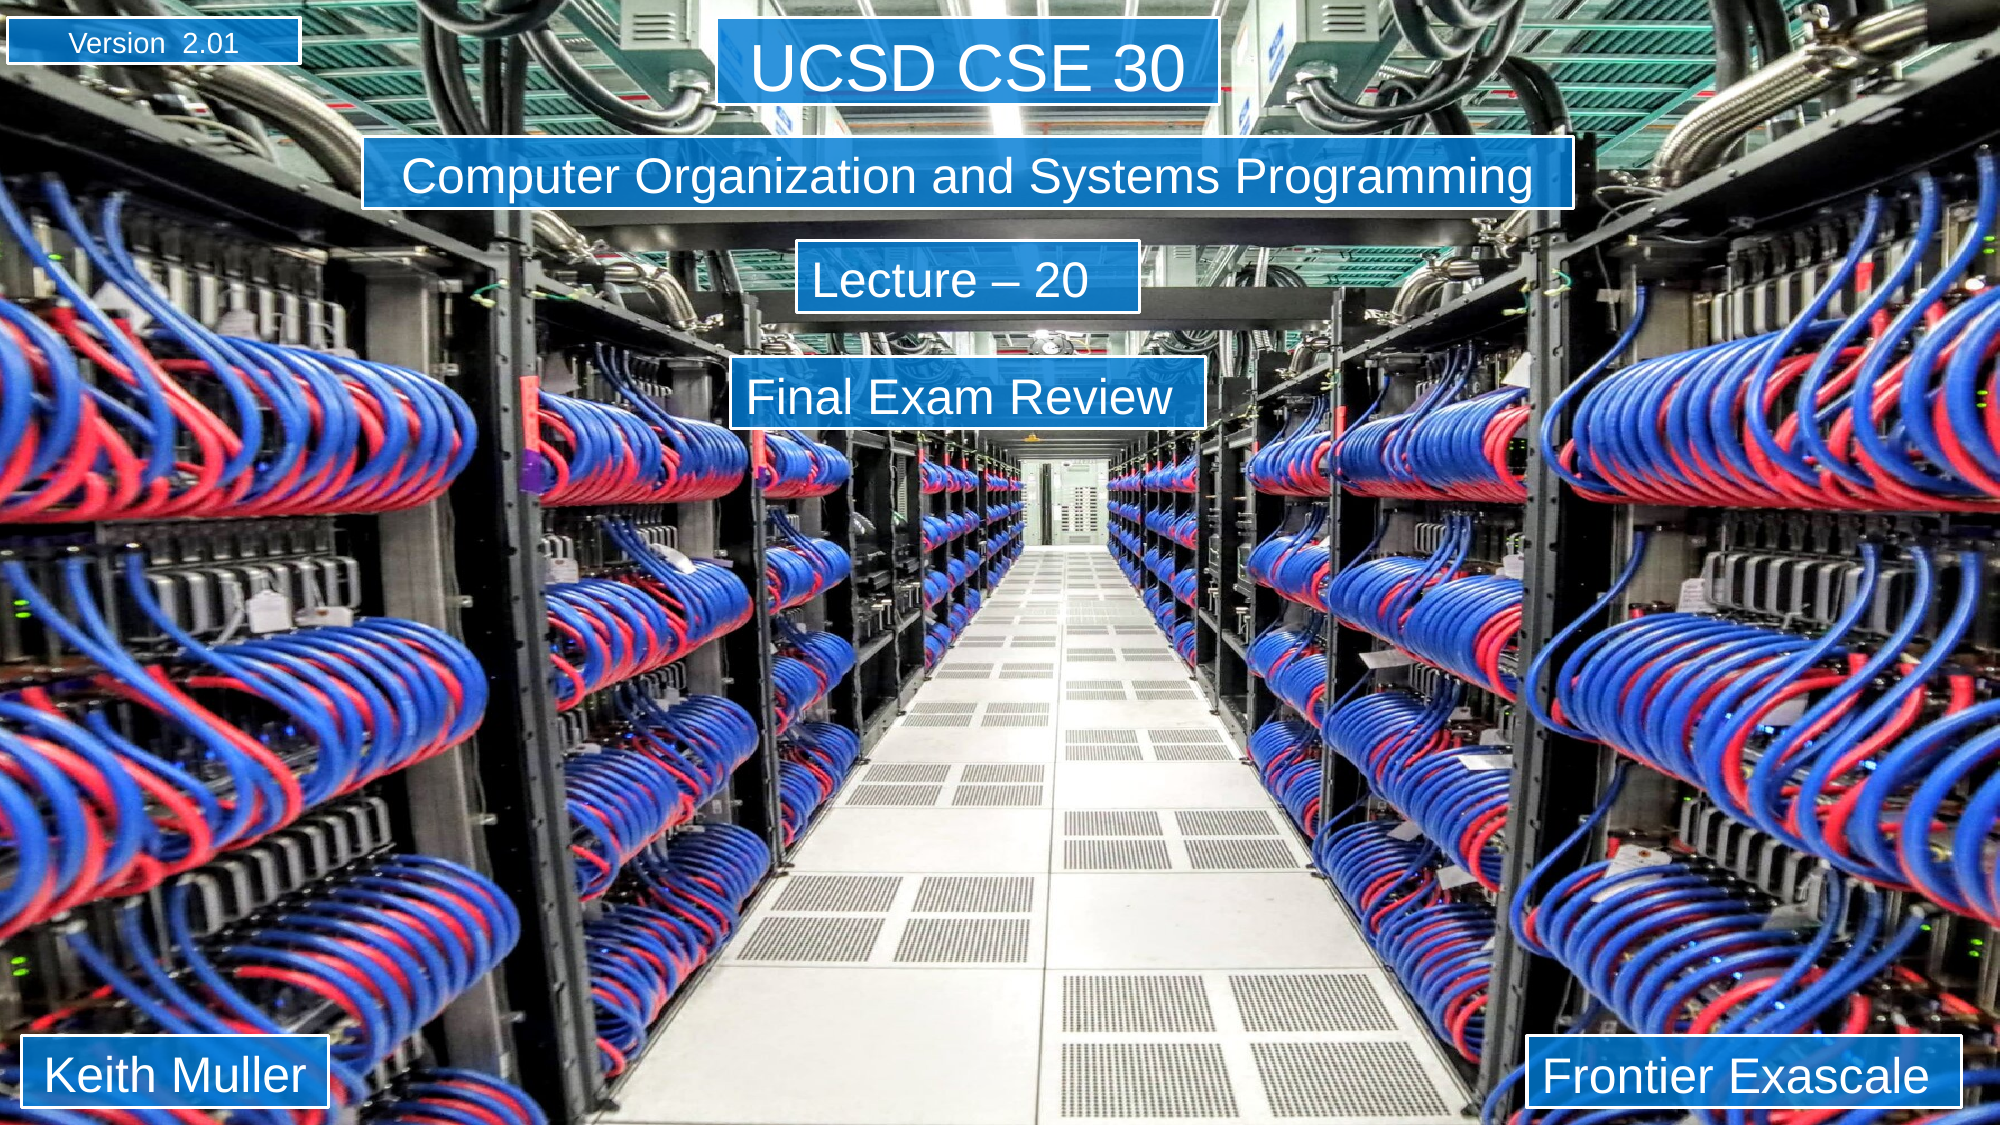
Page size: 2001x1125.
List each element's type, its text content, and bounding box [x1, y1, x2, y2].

text_box Keith Muller [21, 1035, 329, 1108]
picture [0, 0, 2000, 1125]
text_box UCSD CSE 30 [716, 17, 1220, 105]
text_box Version 2.01 [7, 17, 300, 64]
text_box Computer Organization and Systems Programming [362, 136, 1574, 209]
text_box Final Exam Review [730, 356, 1206, 429]
text_box Lecture – 20 [796, 240, 1140, 313]
text_box Frontier Exascale [1526, 1035, 1962, 1108]
